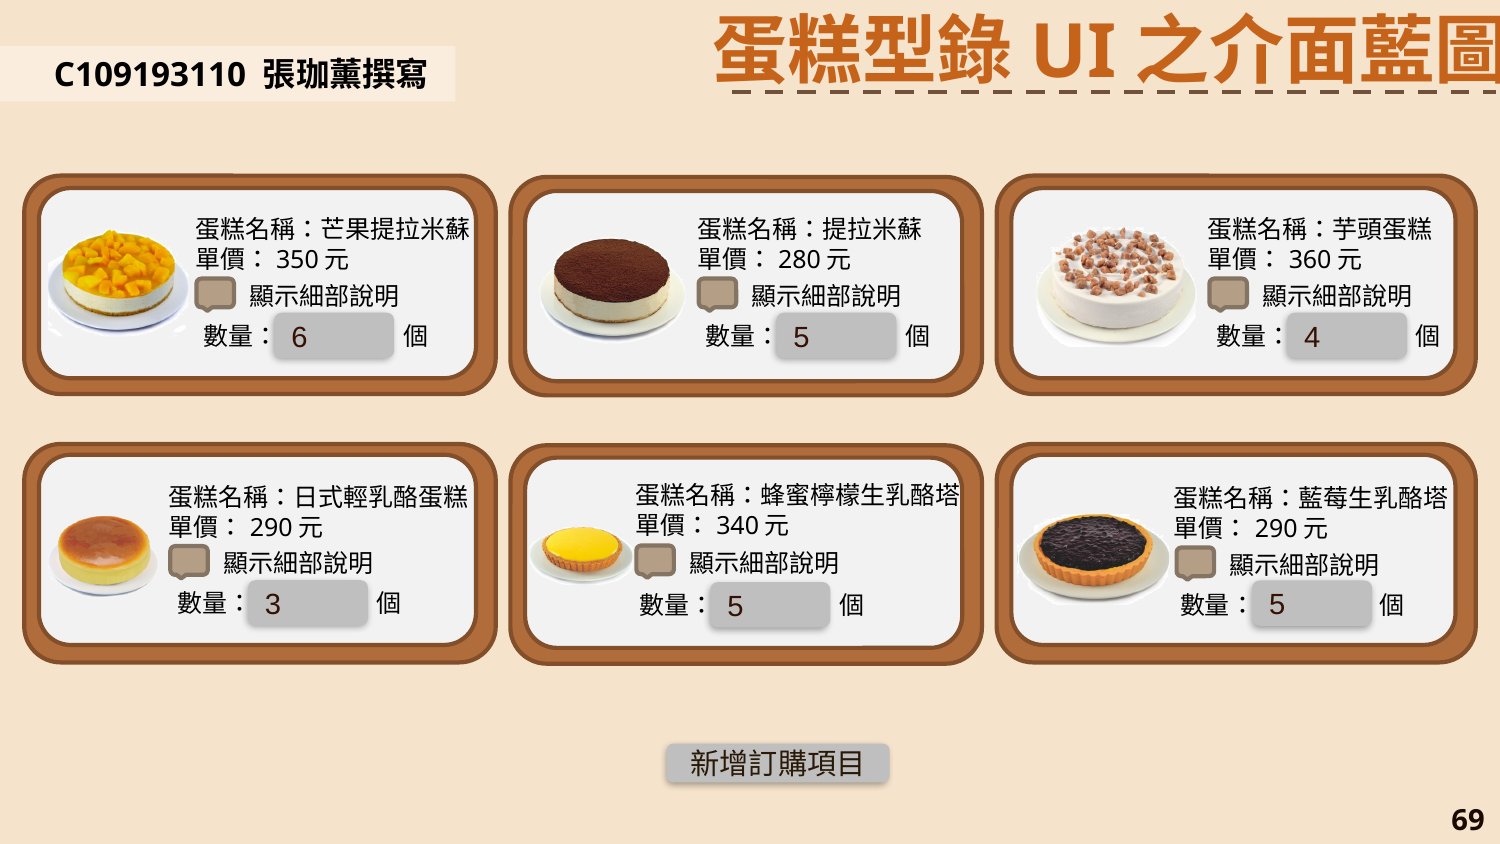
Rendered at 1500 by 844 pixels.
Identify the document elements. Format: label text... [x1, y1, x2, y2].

slide_number 69 [1162, 798, 1500, 844]
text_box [0, 45, 456, 102]
picture [1027, 218, 1197, 347]
text_box 新增訂購項目 [666, 743, 890, 783]
picture [534, 225, 686, 346]
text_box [178, 206, 487, 359]
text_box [616, 471, 978, 629]
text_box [667, 0, 1500, 99]
picture [1017, 497, 1171, 605]
picture [44, 508, 160, 598]
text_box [23, 175, 1477, 664]
picture [48, 218, 178, 338]
picture [523, 519, 633, 586]
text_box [680, 206, 954, 359]
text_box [1157, 475, 1466, 628]
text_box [152, 473, 487, 627]
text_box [1191, 205, 1465, 359]
